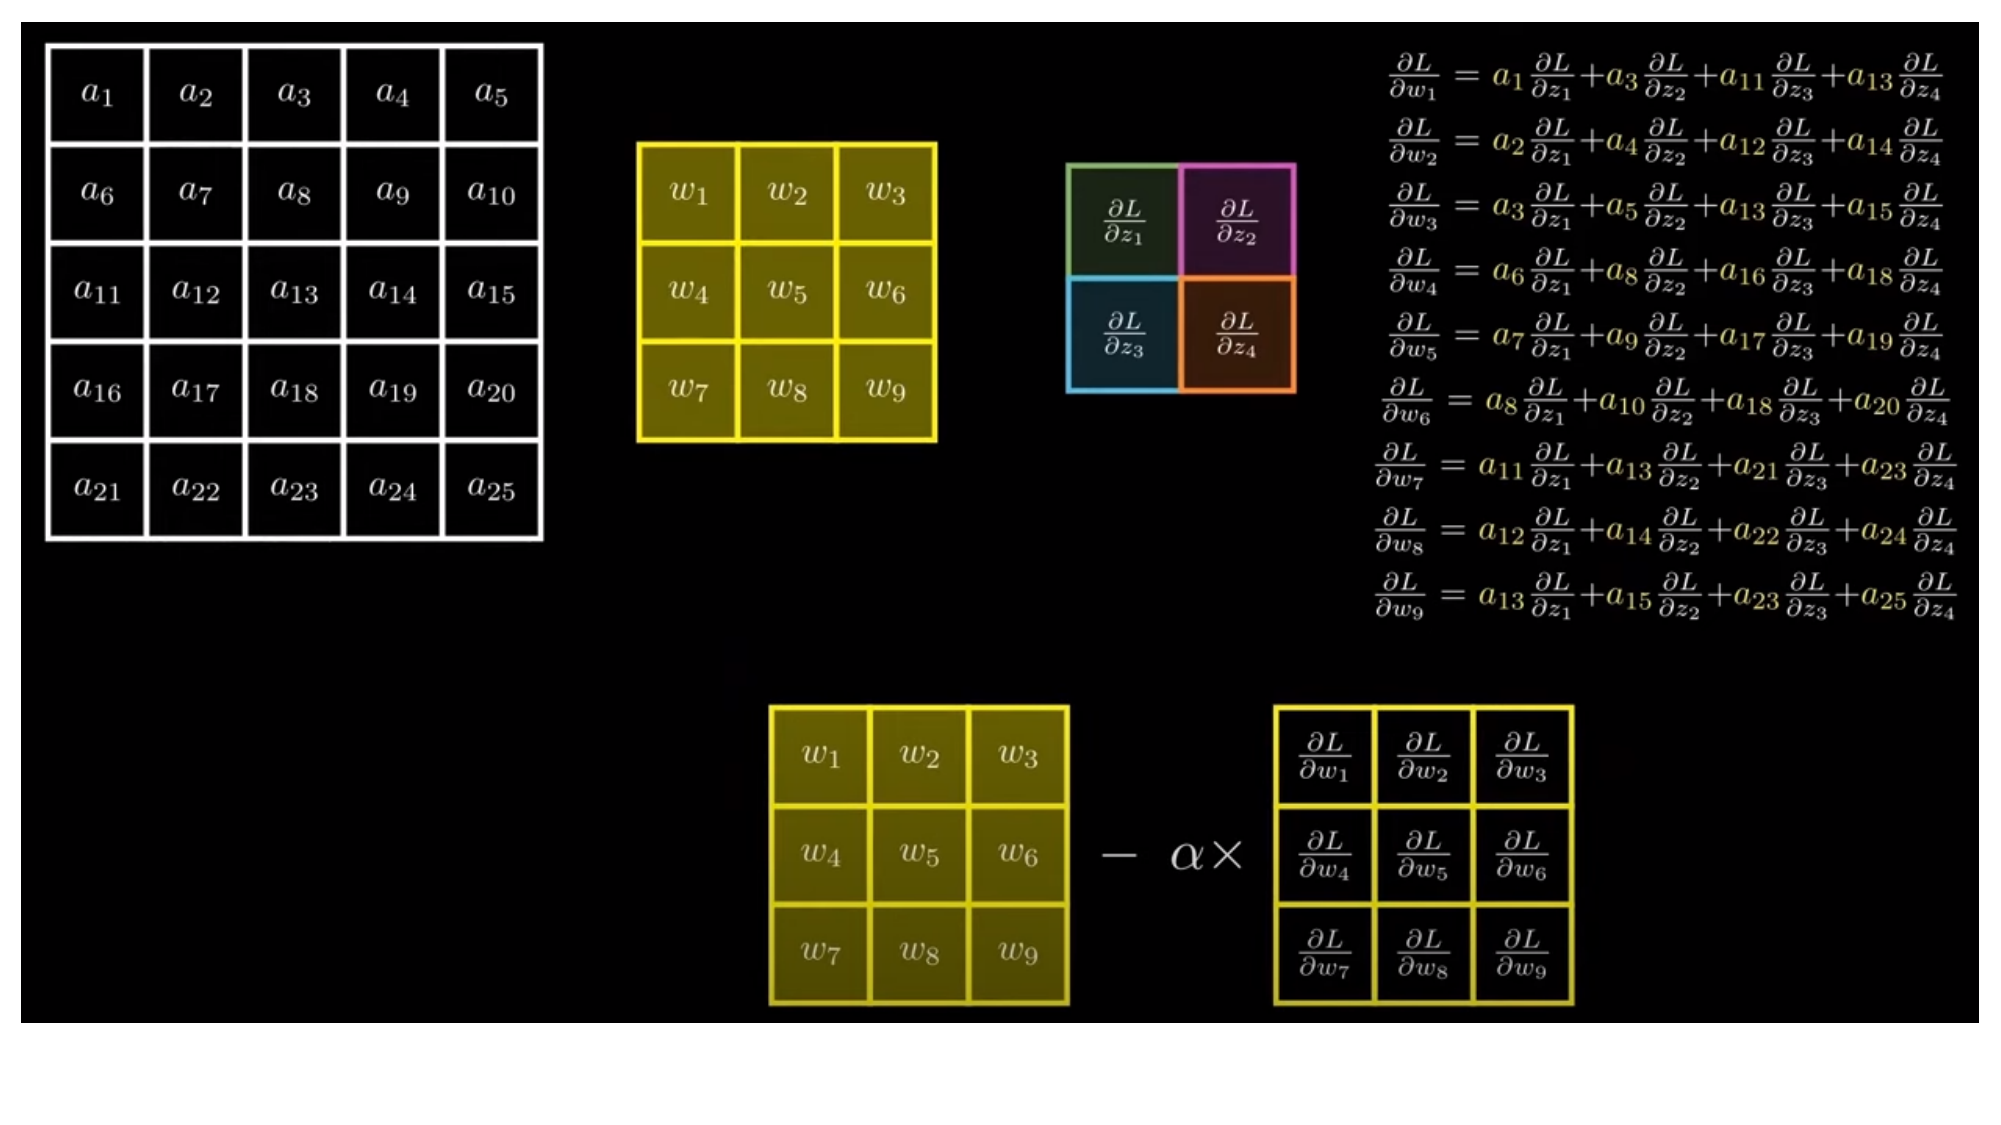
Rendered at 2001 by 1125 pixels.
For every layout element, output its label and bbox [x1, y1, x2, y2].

picture [21, 22, 1979, 1023]
